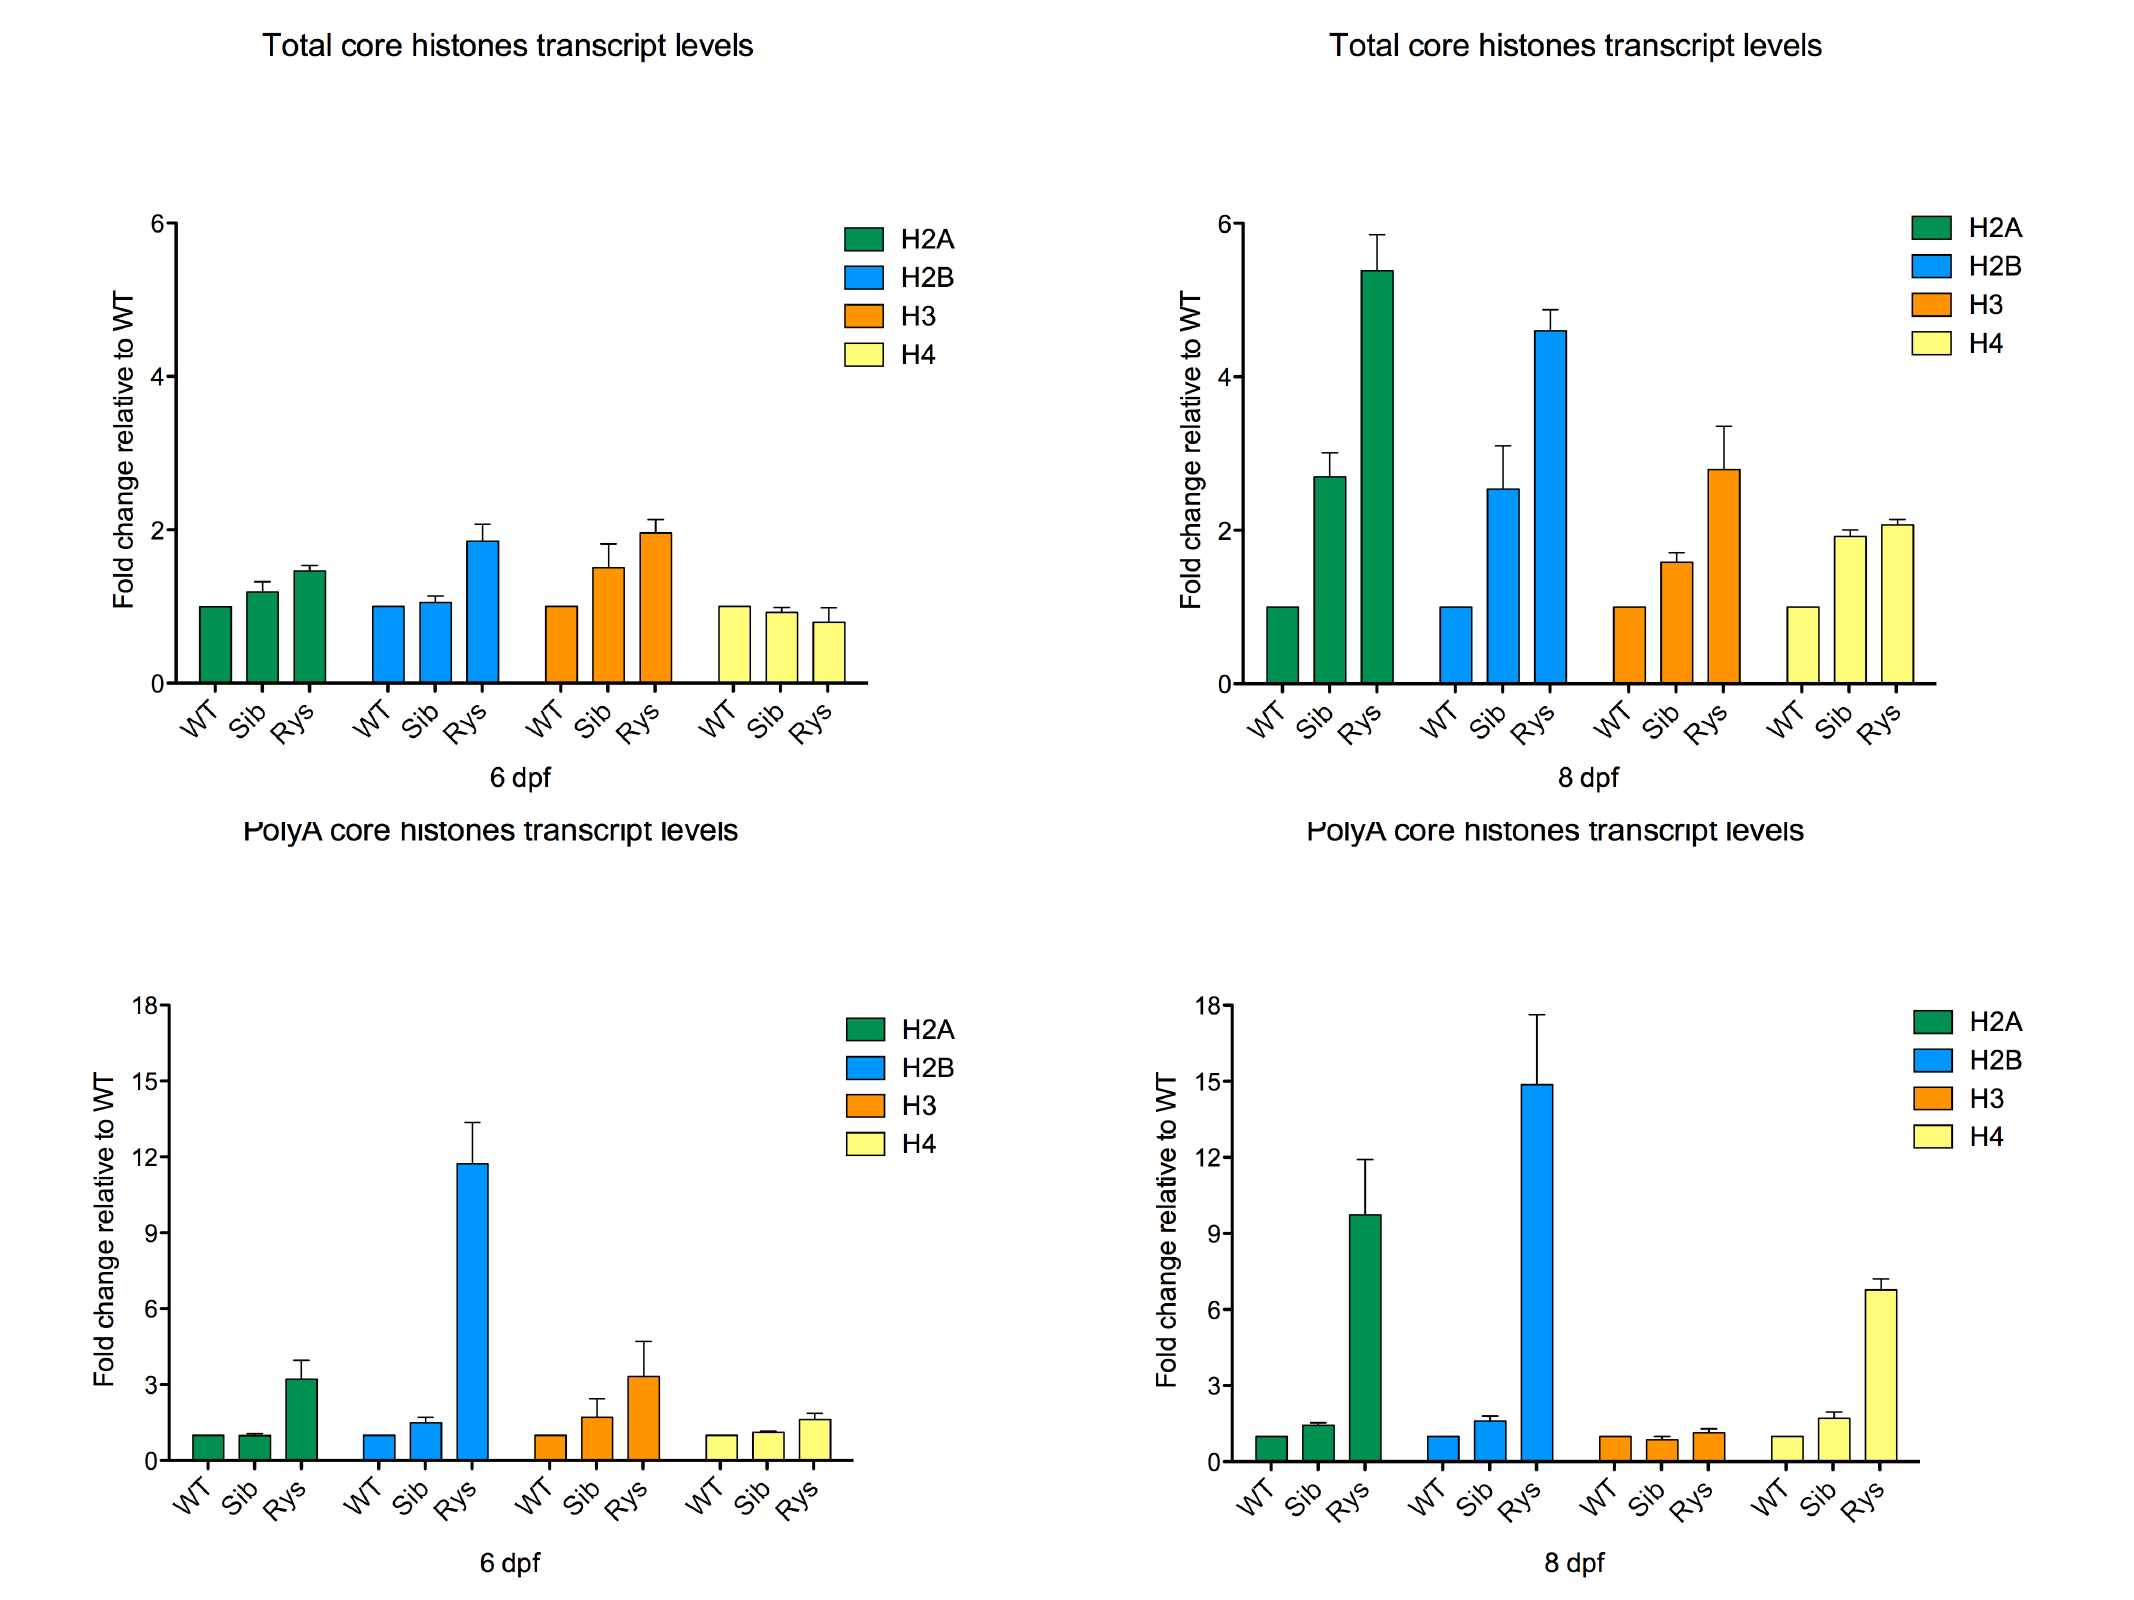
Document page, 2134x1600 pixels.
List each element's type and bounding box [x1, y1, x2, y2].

picture [1122, 0, 2051, 1600]
picture [59, 0, 983, 1600]
